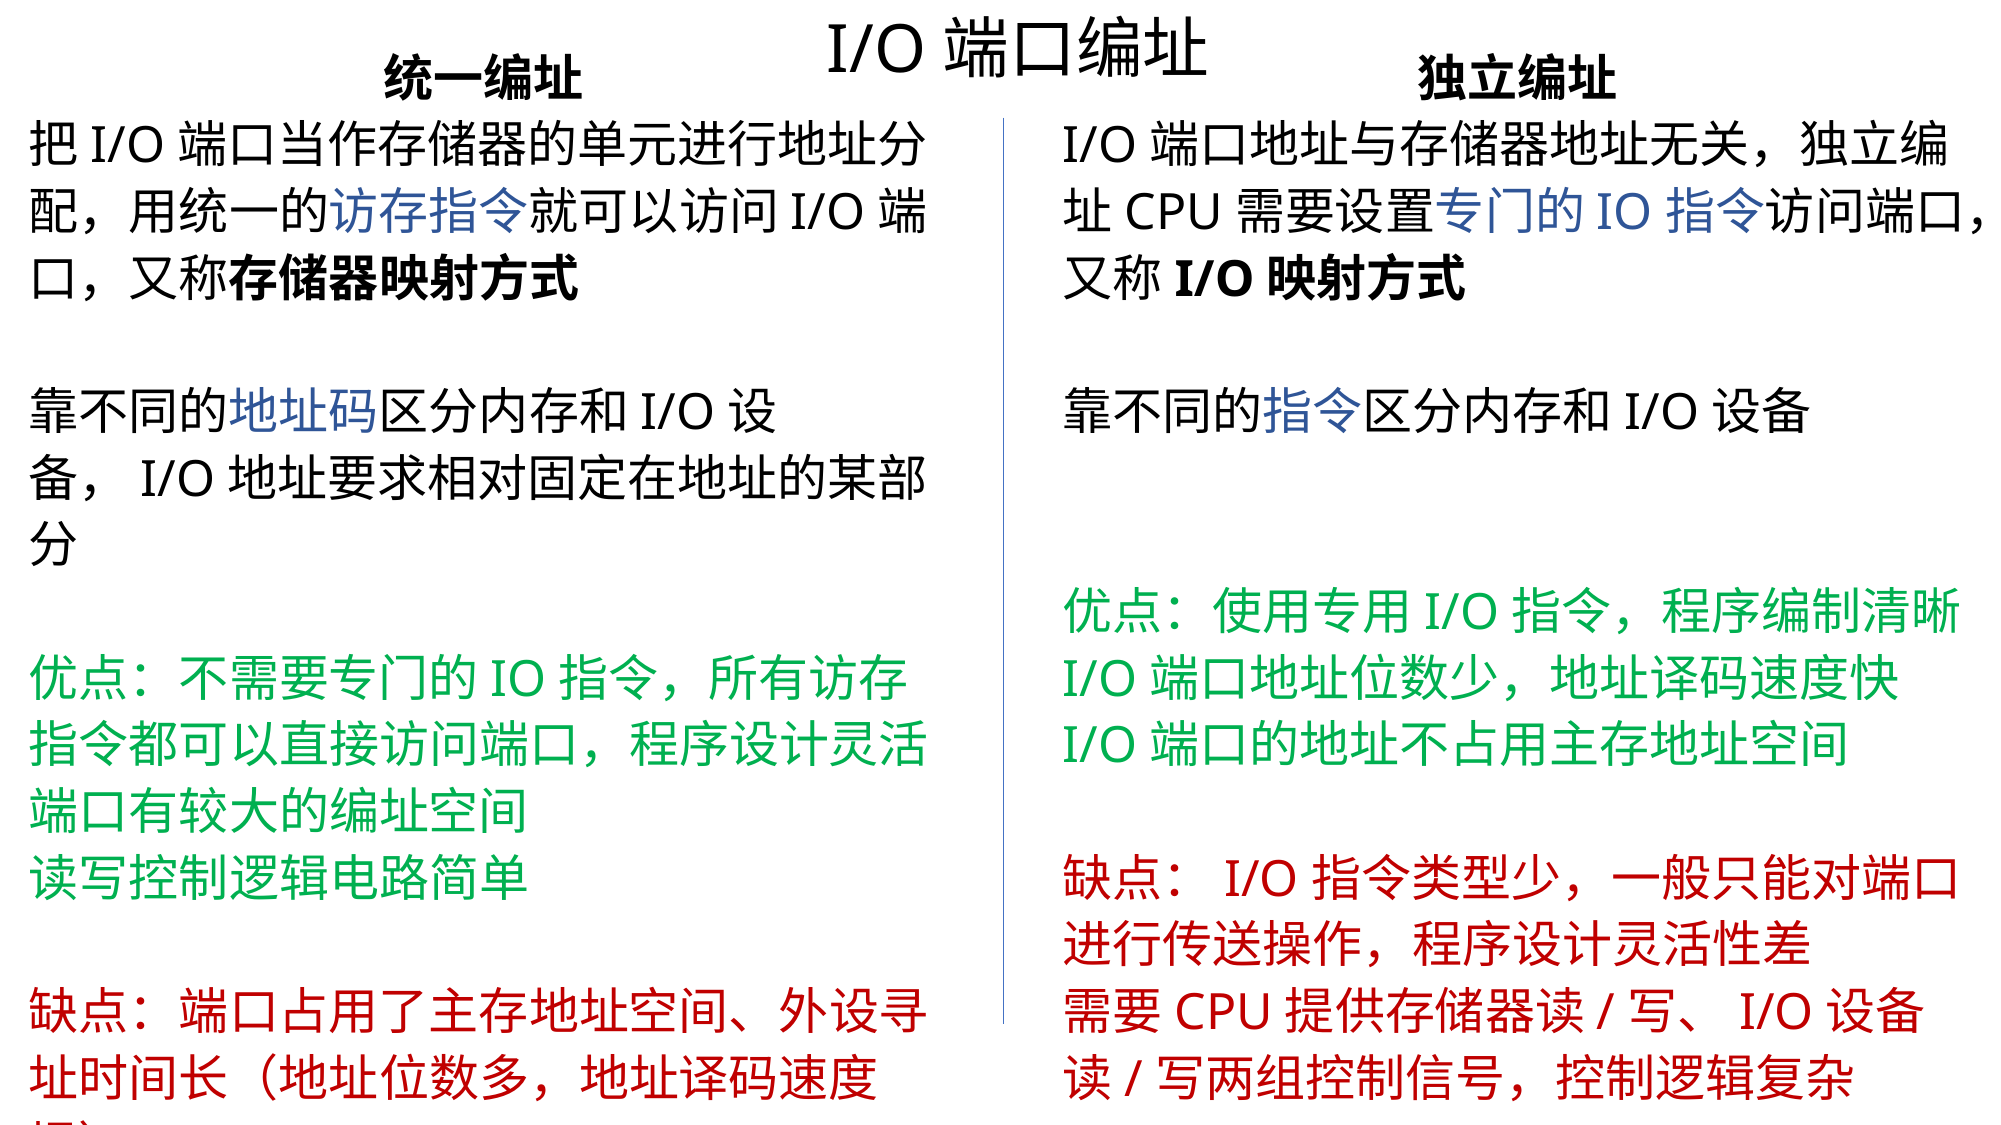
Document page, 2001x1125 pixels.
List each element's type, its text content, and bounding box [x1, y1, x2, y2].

text_box 统一编址 把I/O端口当作存储器的单元进行地址分配，用统一的访存指令就可以访问I/O端口，又称存储器映射方式 靠不同的地址码区分内存和I/O设备，I/O地址要求相对固定在地址的某部分 优点：不需要专门的IO指令，所有访存指令都可以直接访问端口，程序设计灵活 端口有较大的编址空间 读写控制逻辑电路简单 缺点：端口占用了主存地址空间、外设寻址时间长（地址位数多，地址译码速度慢） [14, 32, 953, 1125]
text_box 独立编址 I/O端口地址与存储器地址无关，独立编址CPU需要设置专门的IO指令访问端口，又称I/O映射方式 靠不同的指令区分内存和I/O设备 优点：使用专用I/O指令，程序编制清晰 I/O端口地址位数少，地址译码速度快 I/O端口的地址不占用主存地址空间 缺点：I/O指令类型少，一般只能对端口进行传送操作，程序设计灵活性差 需要CPU提供存储器读/写、I/O设备读/写两组控制信号，控制逻辑复杂 [1047, 32, 1987, 1114]
text_box I/O端口编址 [624, 0, 1412, 94]
